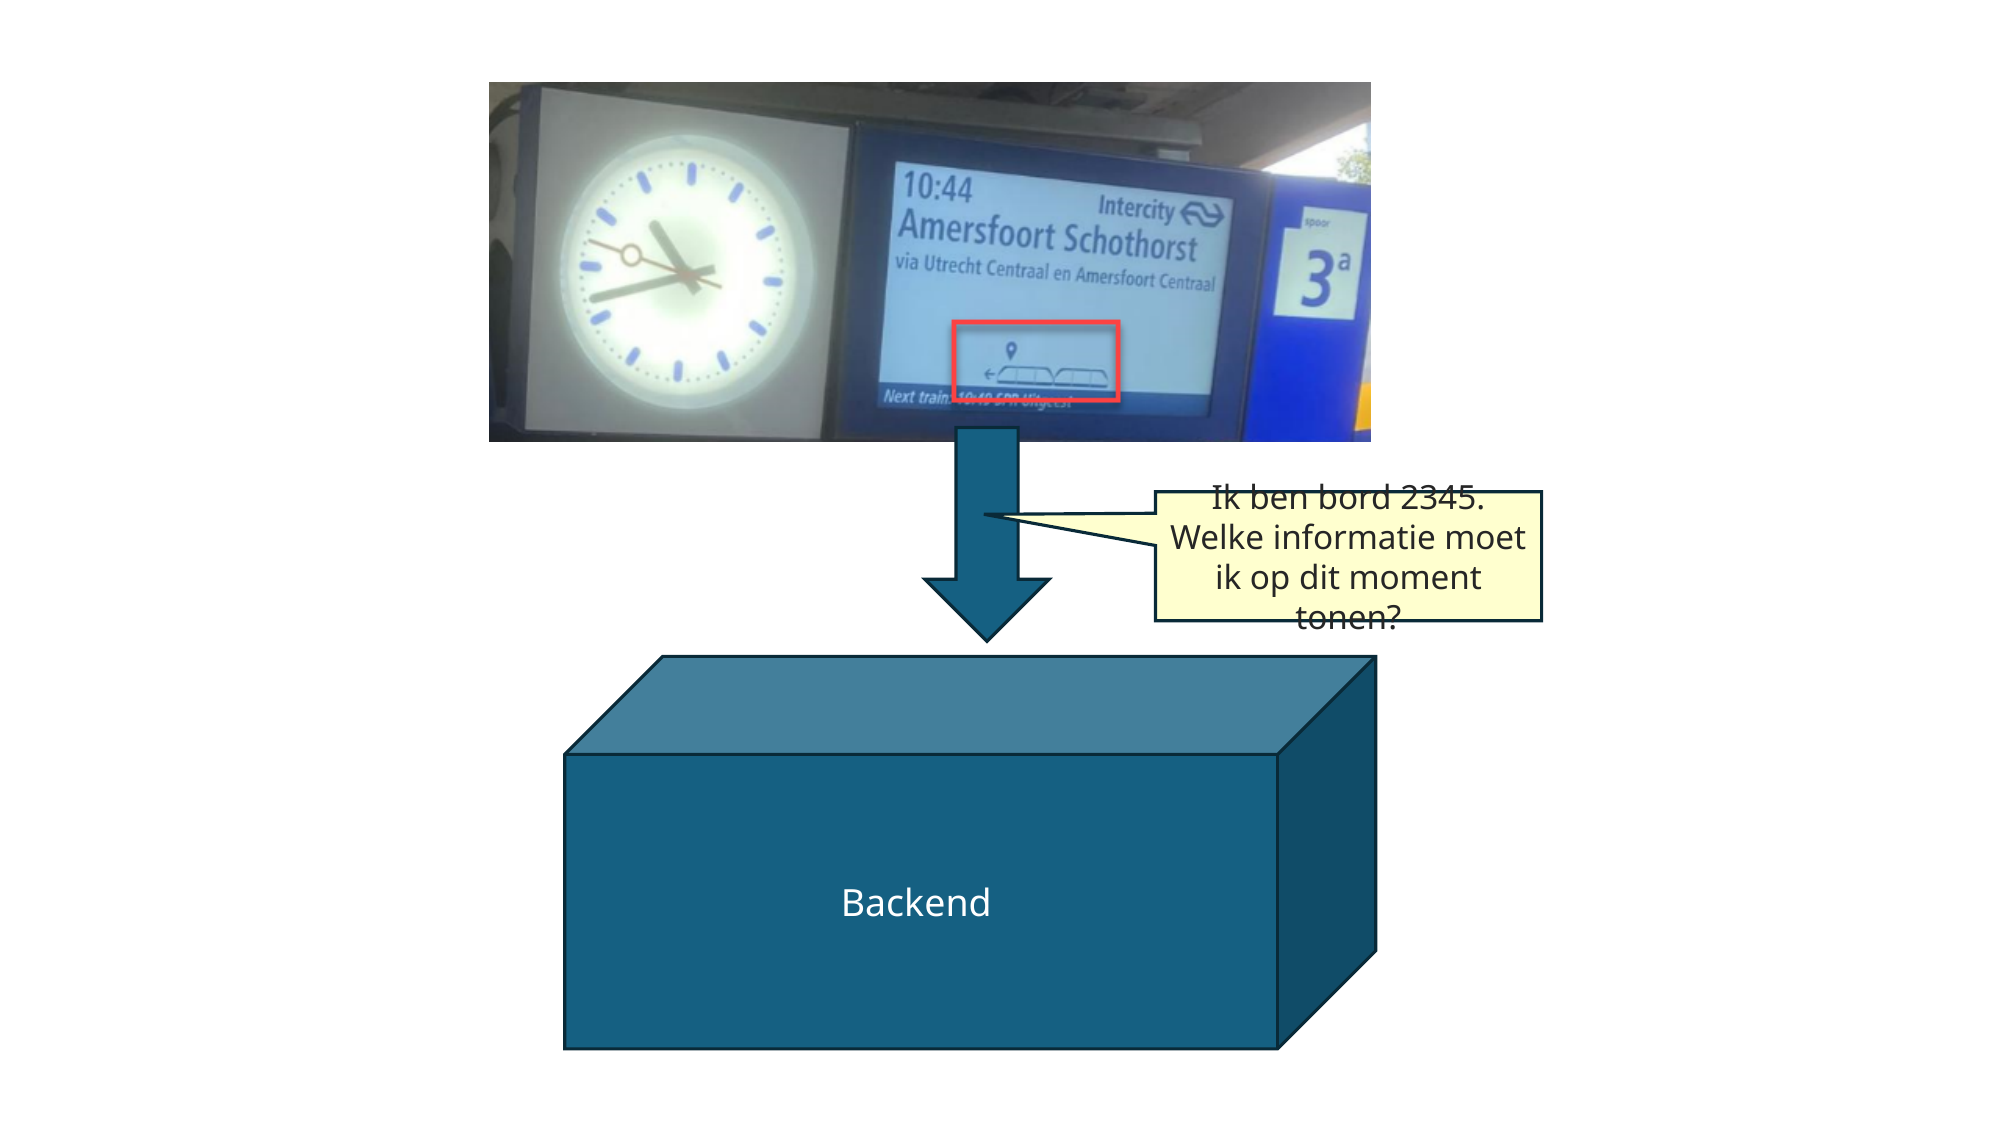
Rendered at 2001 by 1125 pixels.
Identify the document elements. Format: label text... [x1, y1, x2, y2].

title Volgende week [571, 658, 1370, 752]
picture [488, 82, 1372, 443]
text_box Backend [563, 654, 1378, 1051]
text_box [921, 443, 1053, 644]
text_box Ik ben bord 2345. Welke informatie moet ik op dit moment tonen? [983, 490, 1544, 623]
